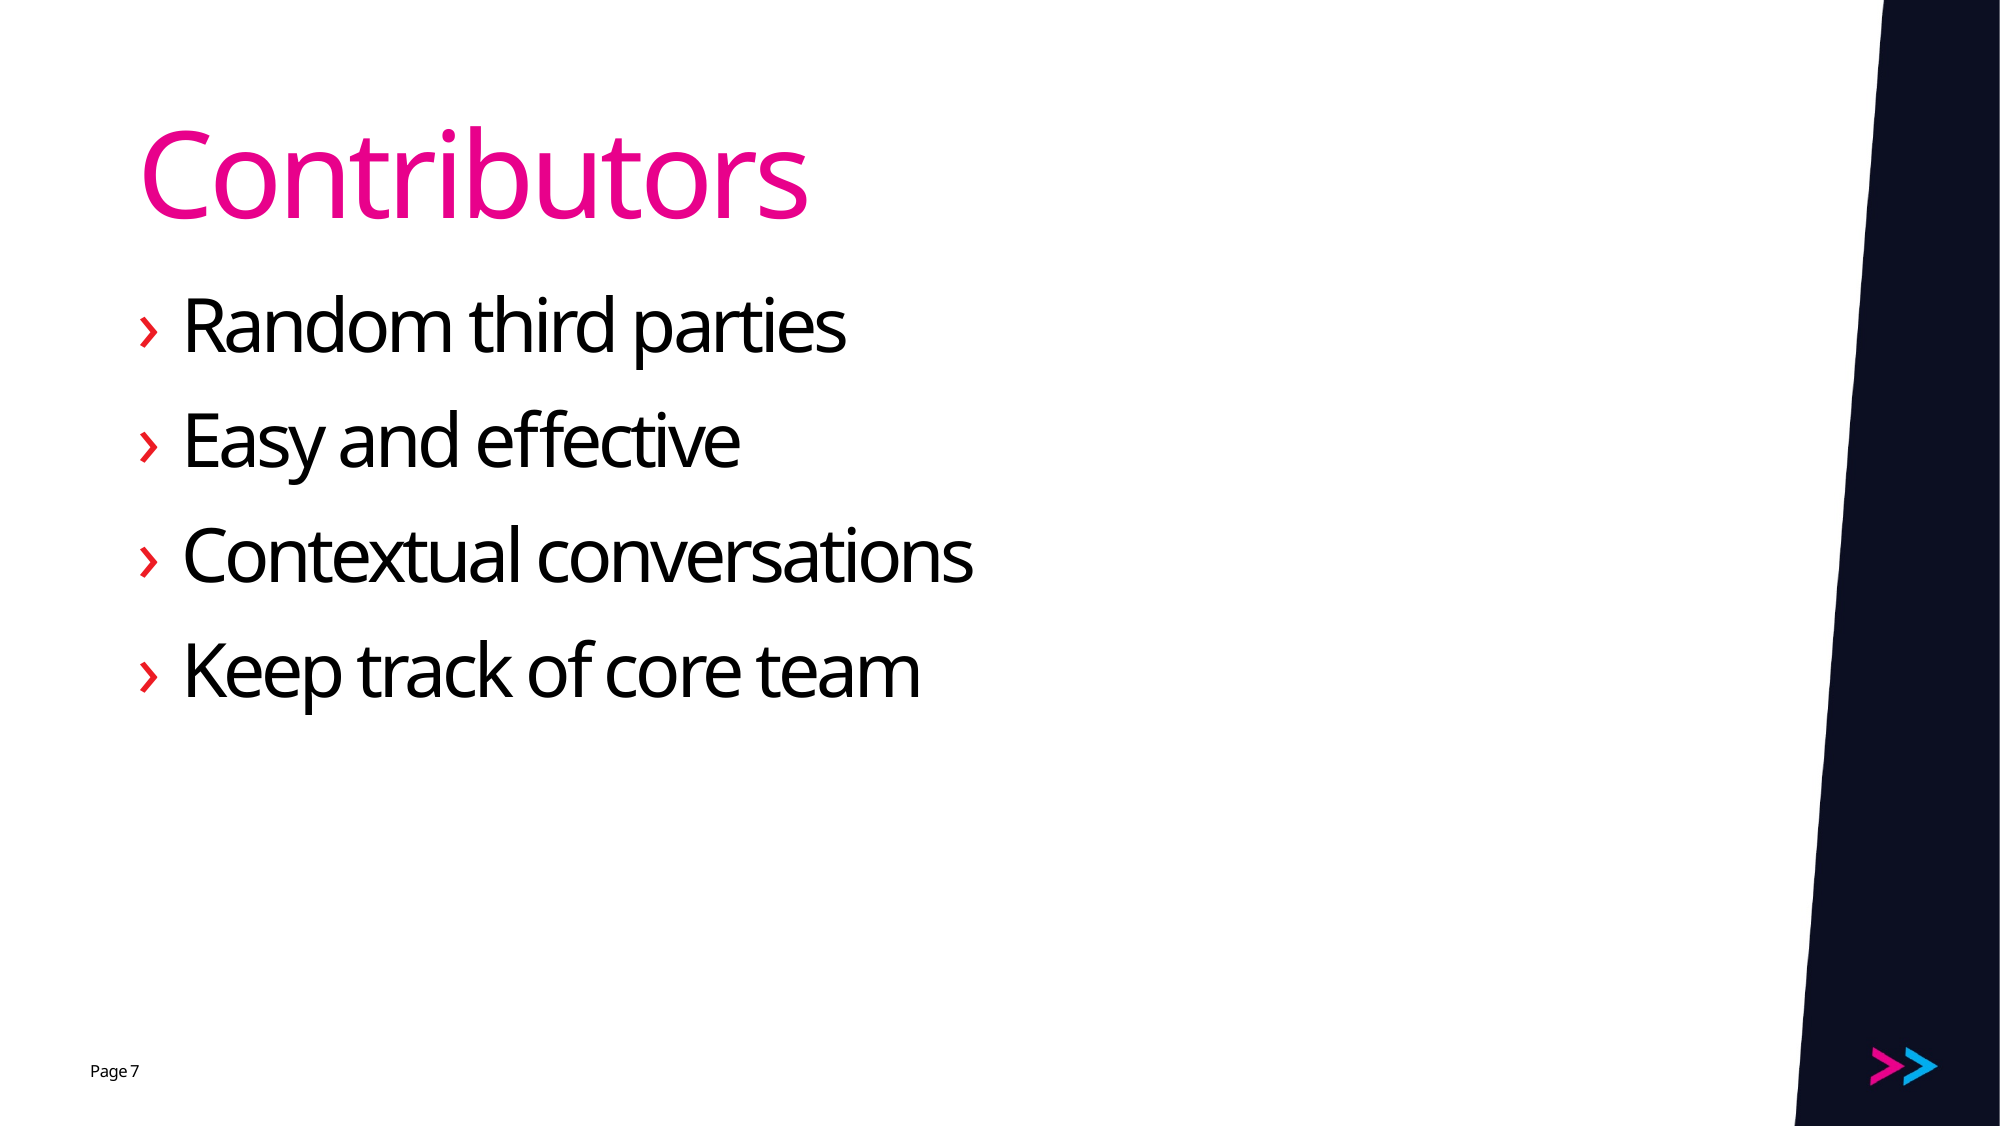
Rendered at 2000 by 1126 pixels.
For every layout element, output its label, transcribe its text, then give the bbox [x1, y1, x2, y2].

title Contributors [137, 54, 1786, 243]
slide_number 7 [130, 1061, 166, 1113]
list Random third parties Easy and effective Contextual conversations Keep track of core team [137, 277, 1786, 1021]
picture [0, 0, 2000, 1126]
